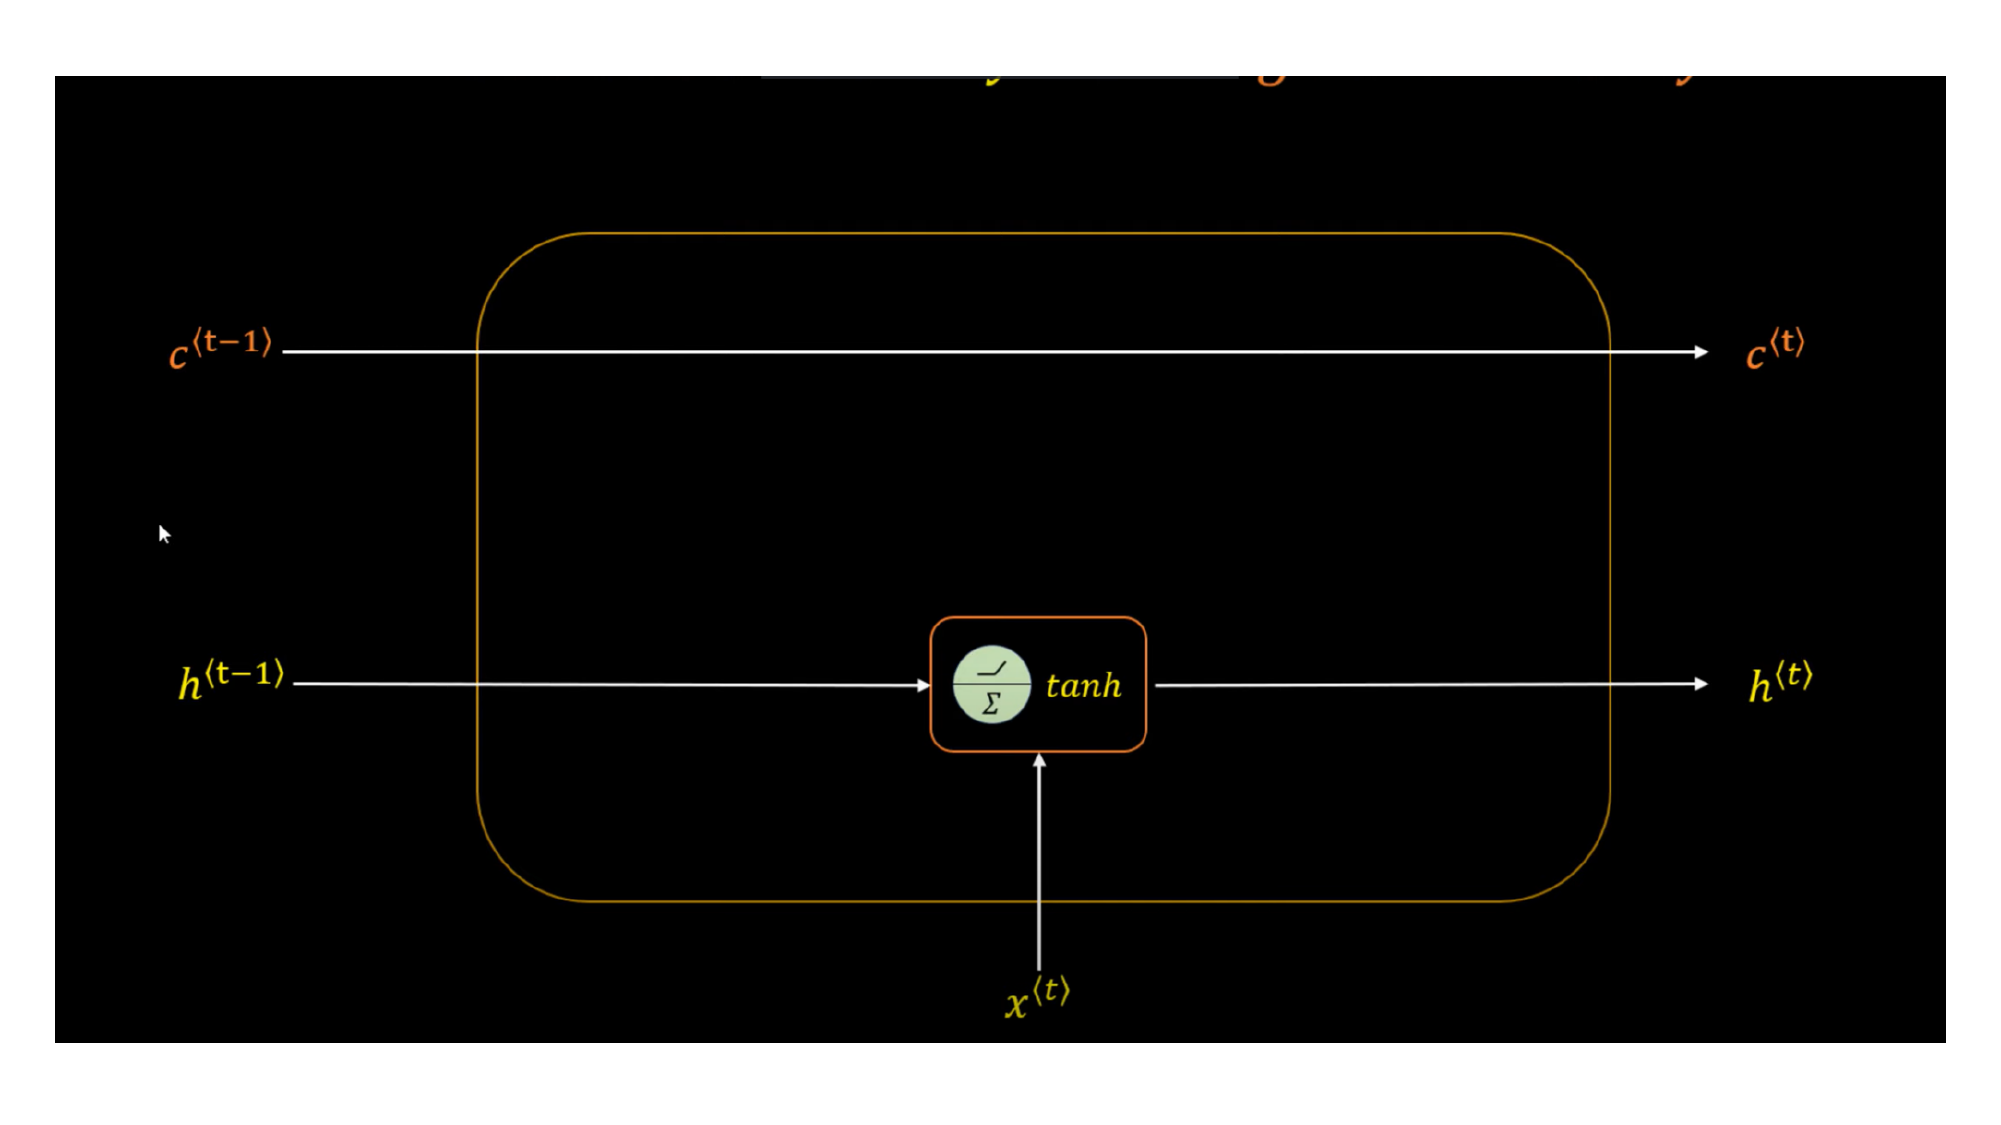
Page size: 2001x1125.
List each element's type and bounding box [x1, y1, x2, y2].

list [55, 75, 1946, 1043]
